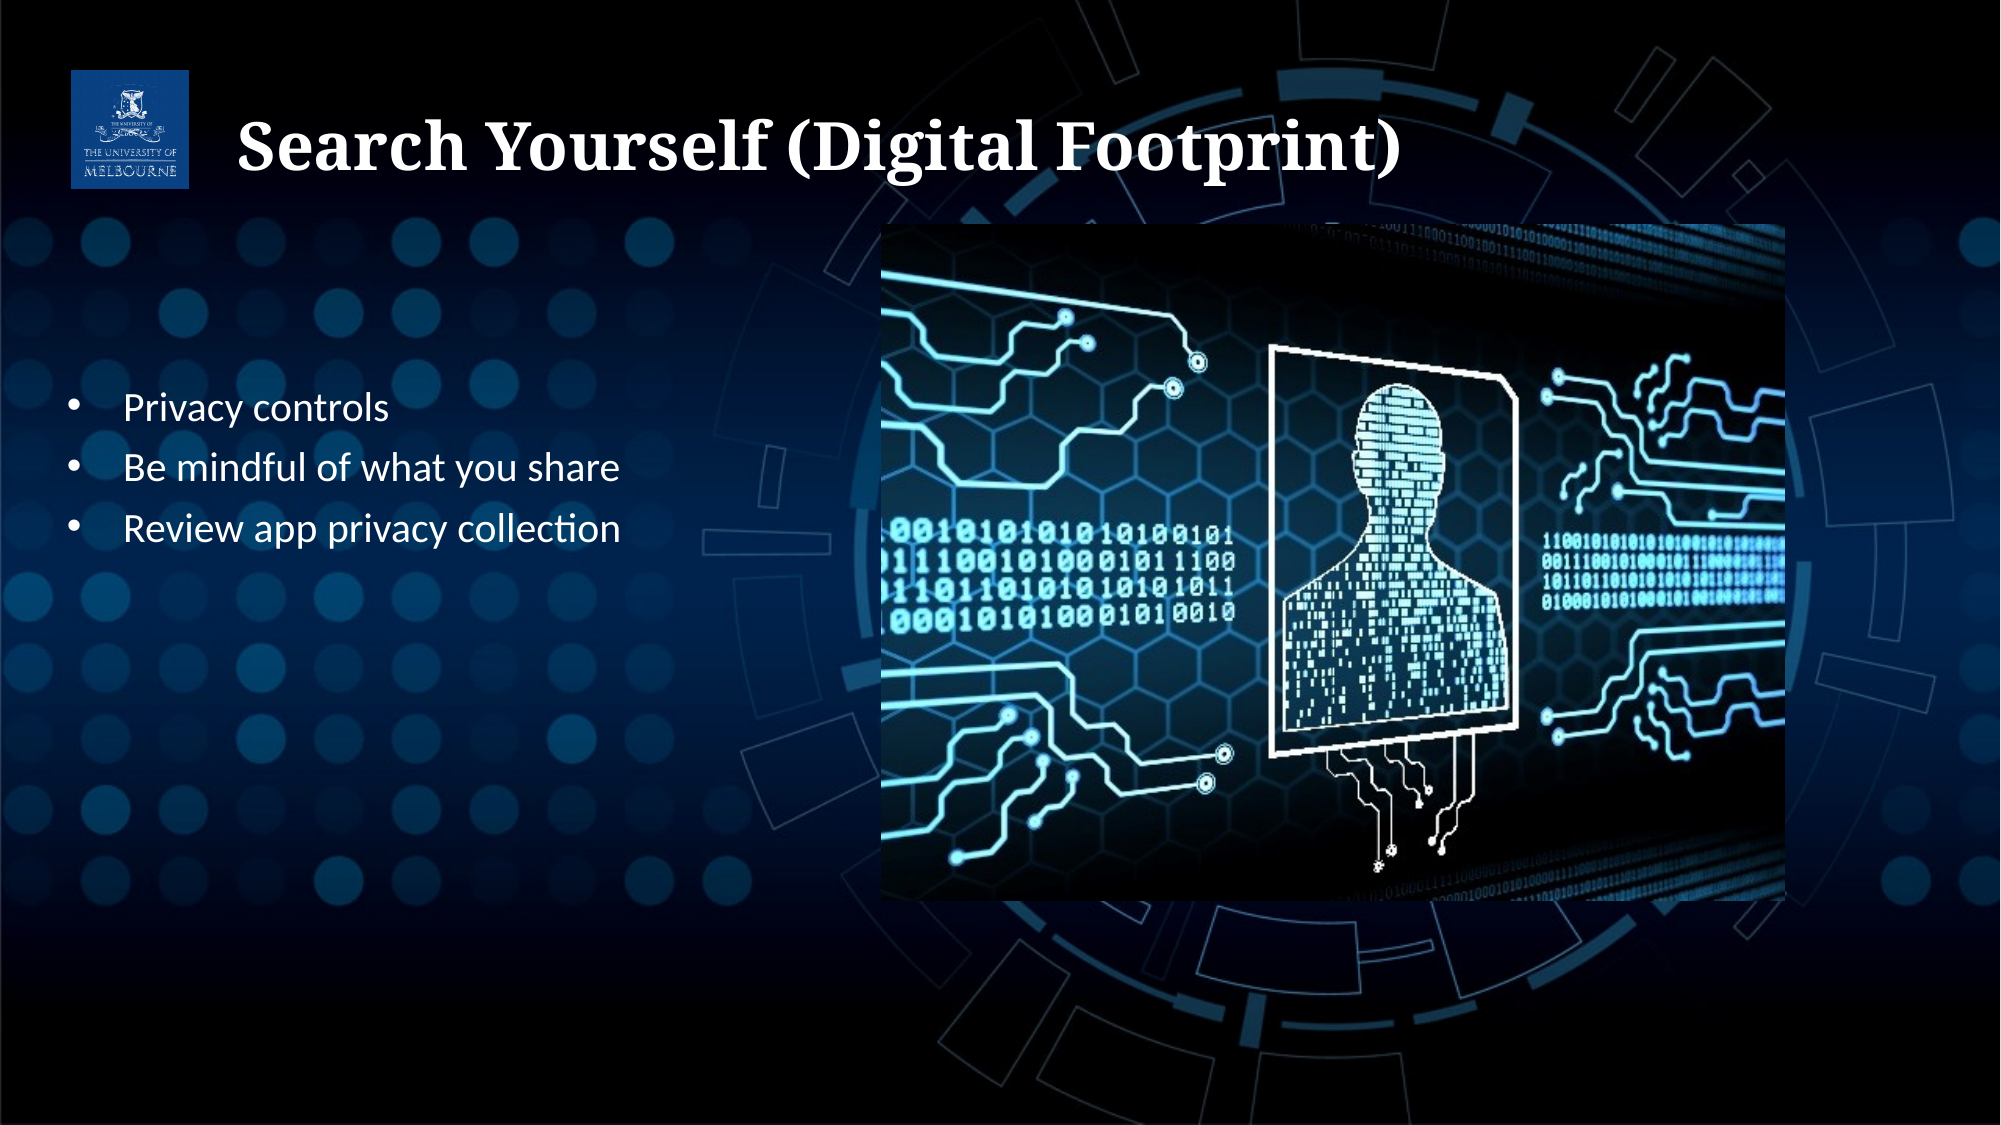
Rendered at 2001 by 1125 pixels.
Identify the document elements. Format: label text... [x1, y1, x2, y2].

list Privacy controls Be mindful of what you share Review app privacy collection [51, 251, 1090, 983]
picture [0, 0, 2001, 1125]
title Search Yourself (Digital Footprint) [222, 54, 1454, 193]
